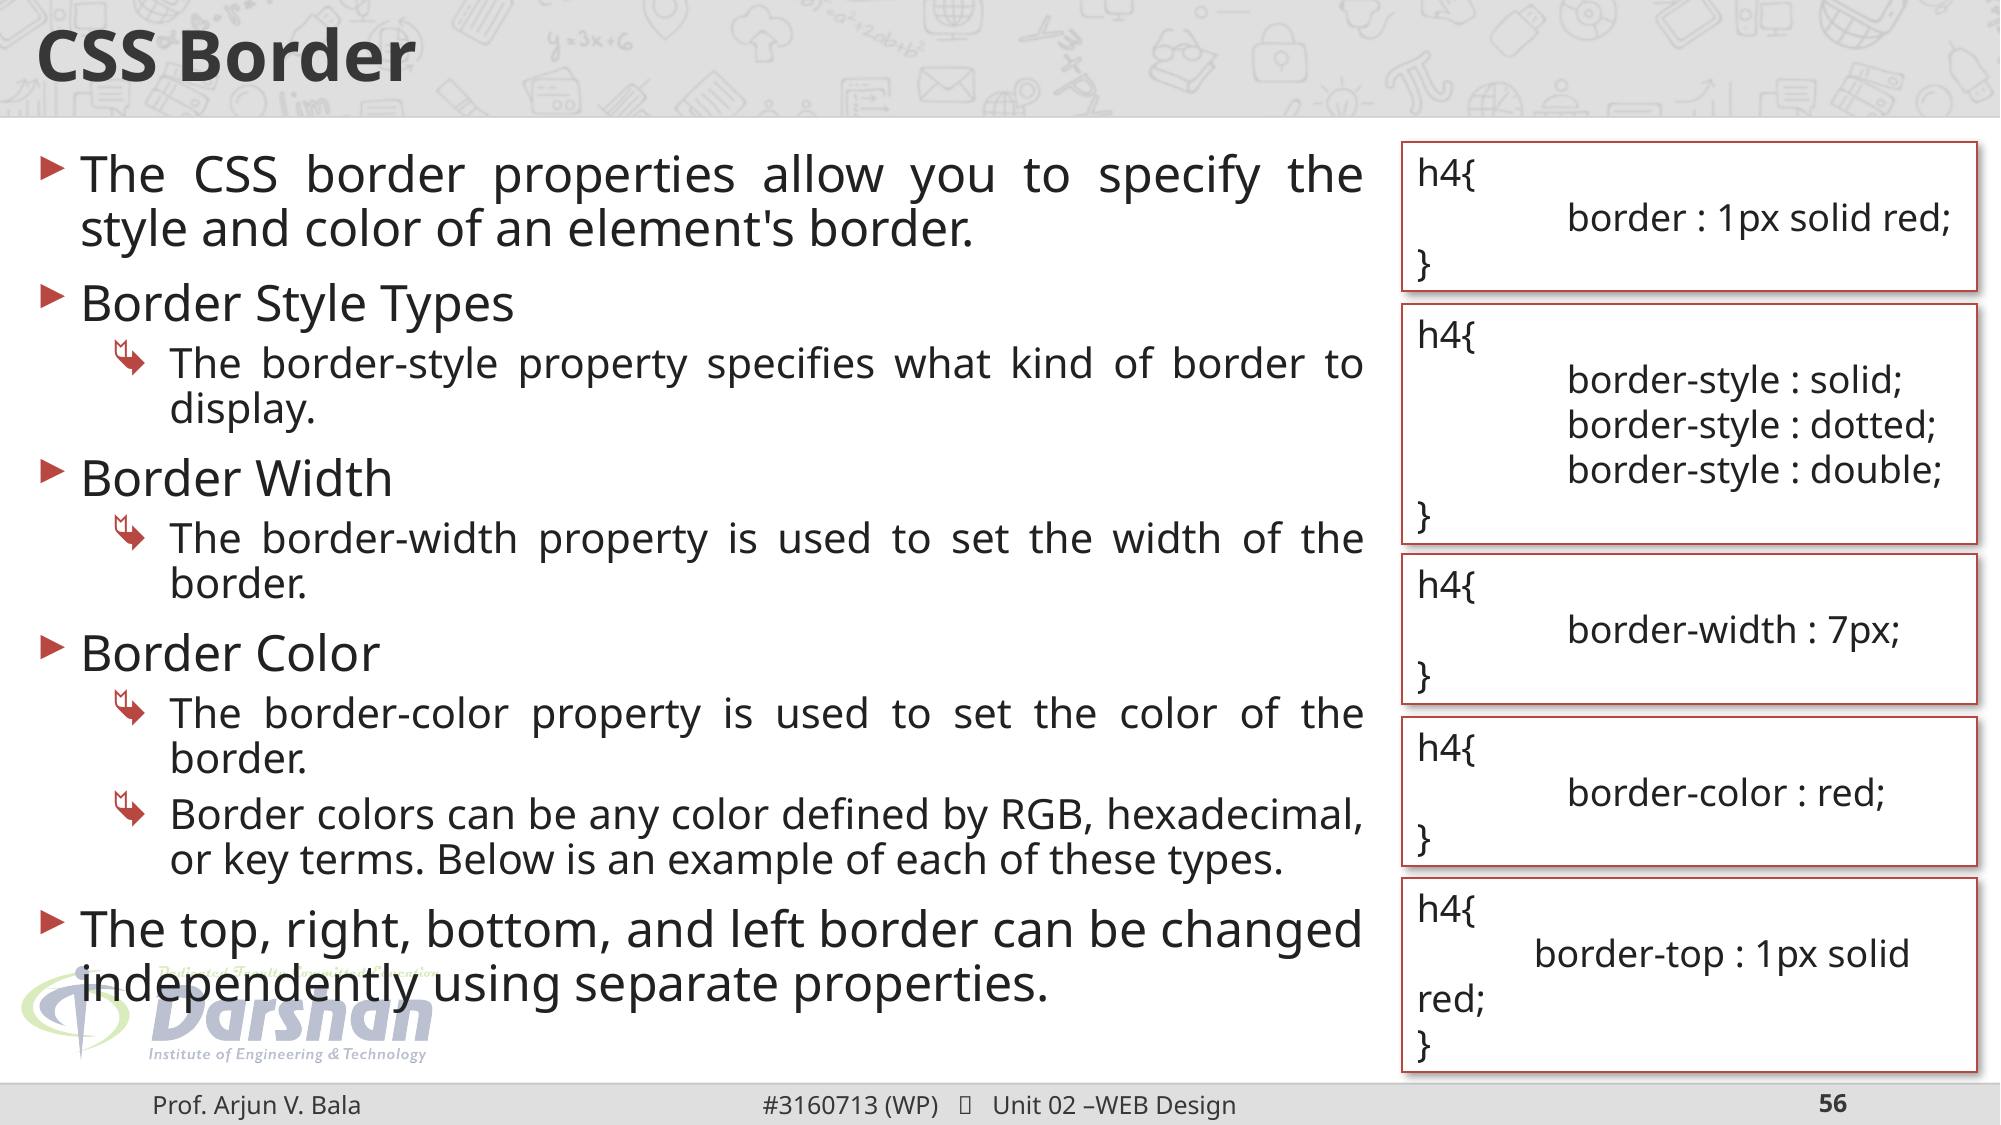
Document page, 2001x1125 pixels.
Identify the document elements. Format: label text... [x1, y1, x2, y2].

title CSS Border [0, 0, 2000, 117]
text_box h4{ border-color : red; } [1401, 716, 1978, 867]
list The CSS border properties allow you to specify the style and color of an element's border. Border Style Types The border-style property specifies what kind of border to display. Border Width The border-width property is used to set the width of the border. Border Color The border-color property is used to set the color of the border. Border colors can be any color defined by RGB, hexadecimal, or key terms. Below is an example of each of these types. The top, right, bottom, and left border can be changed independently using separate properties. [21, 141, 1381, 1059]
text_box h4{ border-top : 1px solid red; } [1401, 877, 1978, 1073]
text_box h4{ border-style : solid; border-style : dotted; border-style : double; } [1401, 303, 1978, 545]
text_box h4{ border-width : 7px; } [1401, 553, 1978, 705]
text_box h4{ border : 1px solid red; } [1401, 141, 1978, 292]
